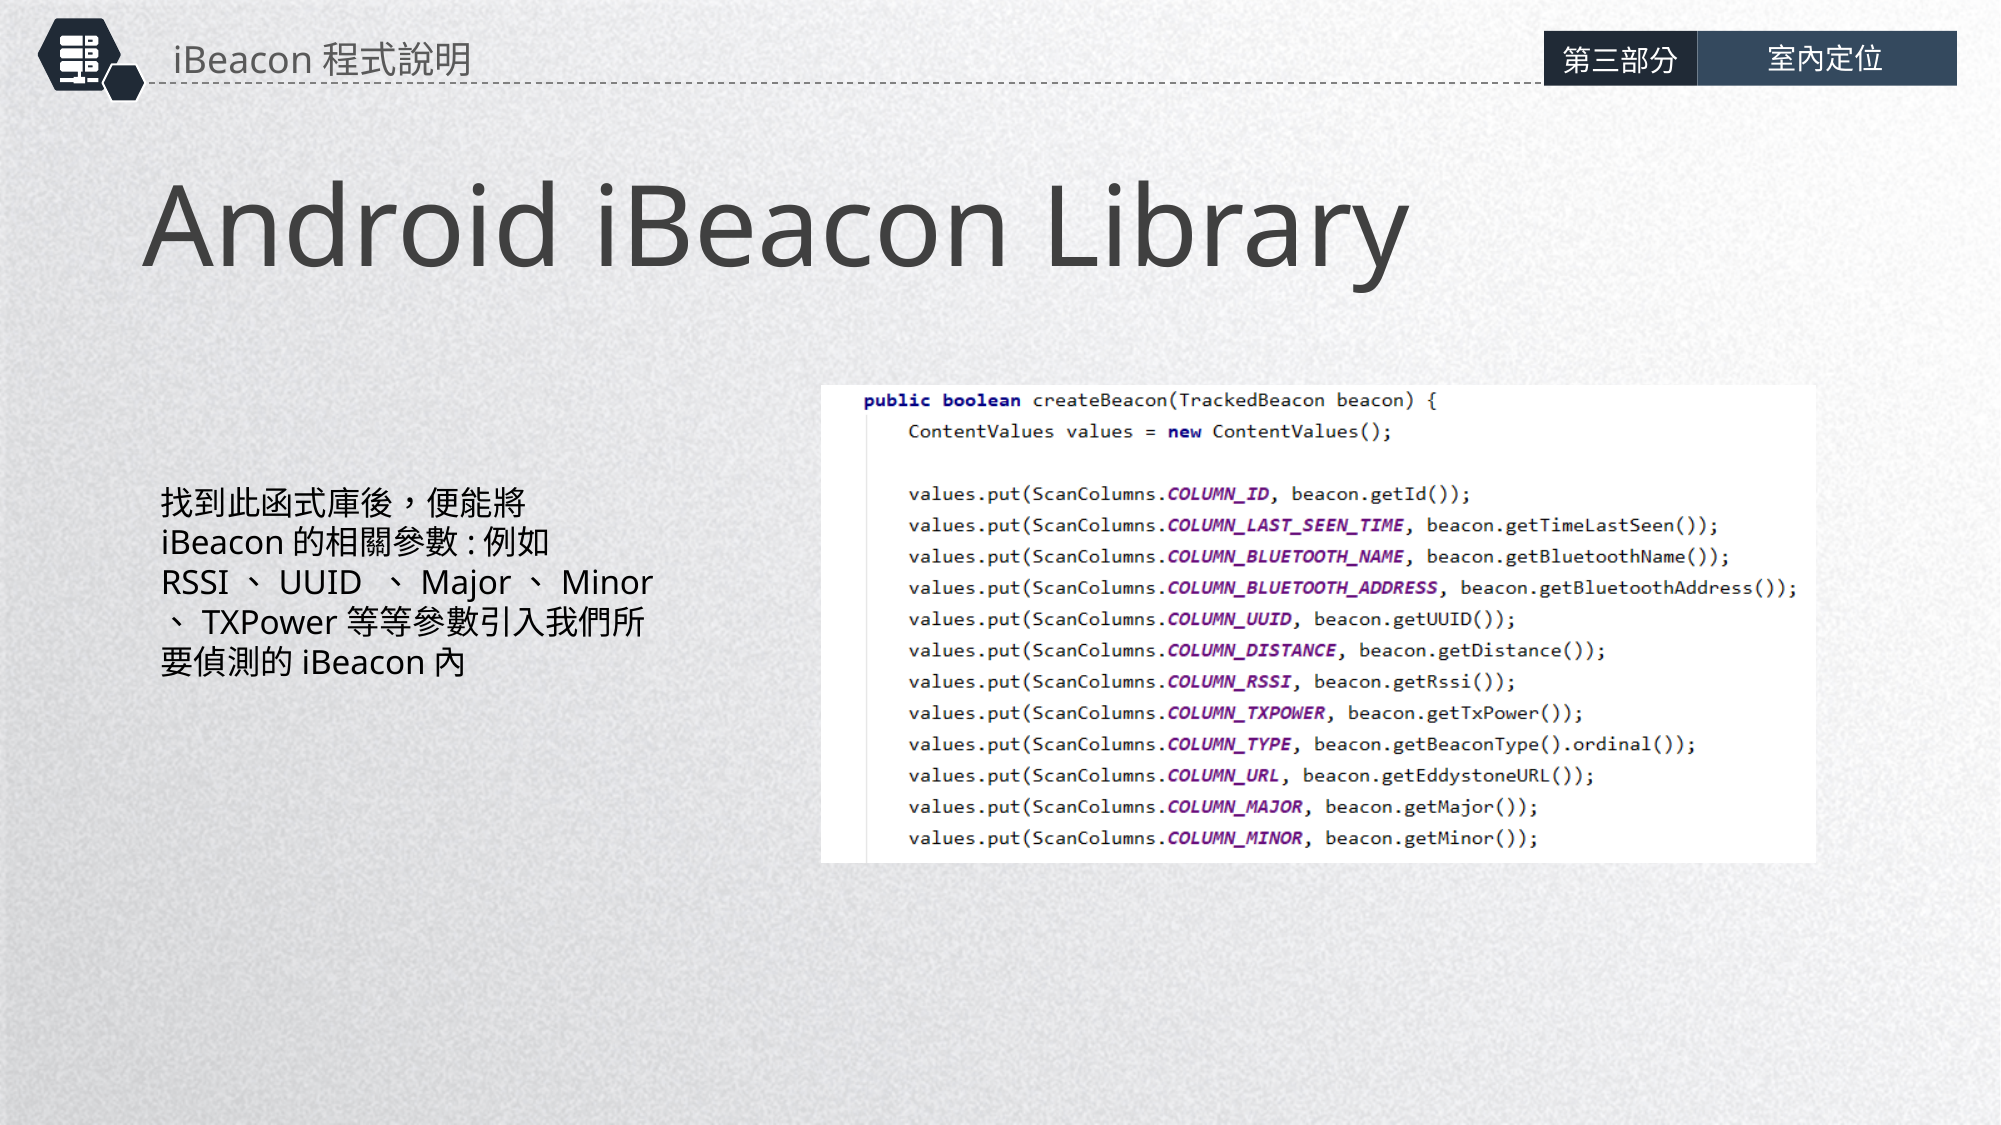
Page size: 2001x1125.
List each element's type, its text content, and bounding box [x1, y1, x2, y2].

text_box 找到此函式庫後，便能將iBeacon的相關參數:例如RSSI、UUID 、Major、Minor、TXPower等等參數引入我們所要偵測的iBeacon內 [145, 474, 670, 689]
picture [0, 0, 2001, 1125]
text_box [60, 48, 83, 59]
text_box [1544, 83, 1695, 88]
text_box [85, 48, 99, 59]
text_box [85, 61, 99, 72]
text_box [87, 78, 99, 83]
text_box iBeacon程式說明 [161, 30, 528, 82]
text_box [37, 18, 121, 91]
text_box [1542, 29, 1695, 82]
text_box [100, 62, 148, 104]
text_box [60, 35, 83, 46]
text_box [85, 35, 99, 46]
text_box [60, 61, 86, 84]
text_box [1695, 29, 1959, 88]
text_box 第三部分 [1544, 36, 1698, 83]
text_box Android iBeacon Library [127, 106, 1426, 297]
text_box 室內定位 [1695, 34, 1956, 82]
